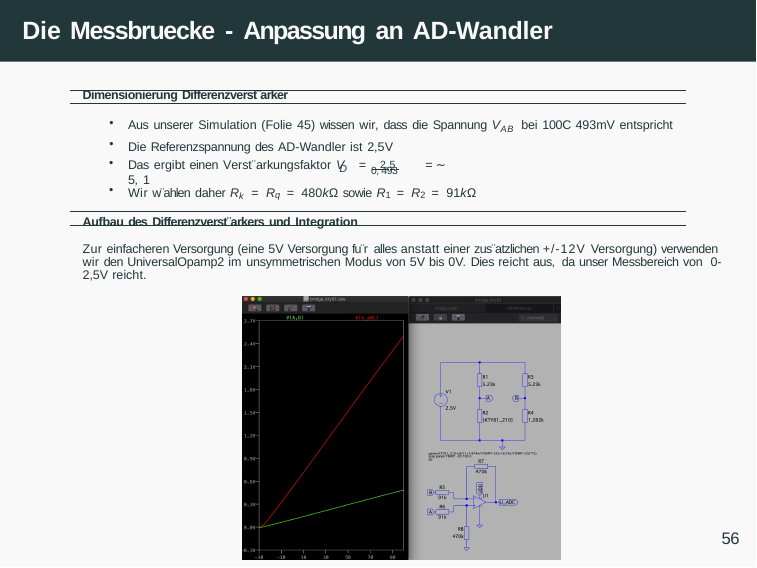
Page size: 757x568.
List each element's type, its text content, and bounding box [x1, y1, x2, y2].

text_box Das ergibt einen Verst¨arkungsfaktor V = =∼ 5, 1 [107, 155, 454, 179]
picture [241, 296, 562, 560]
text_box Aus unserer Simulation (Folie 45) wissen wir, dass die Spannung VAB bei 100C 493mV entspricht Die Referenzspannung des AD-Wandler ist 2,5V 2,5 [103, 107, 678, 171]
slide_number 56 [715, 530, 748, 568]
text_box Dimensionierung Differenzverst¨arker [80, 84, 292, 102]
title Die Messbruecke - Anpassung an AD-Wandler [20, 12, 554, 110]
text_box Wir w¨ahlen daher Rk = Rq = 480kΩ sowie R1 = R2 = 91kΩ Aufbau des Differenzverst¨arkers und Integration Zur einfacheren Versorgung (eine 5V Versorgung fu¨r alles anstatt einer zus¨atzlichen +/-12V Versorgung) verwenden wir den UniversalOpamp2 im unsymmetrischen Modus von 5V bis 0V. Dies reicht aus, da unser Messbereich von 0-2,5V reicht. [74, 179, 725, 283]
